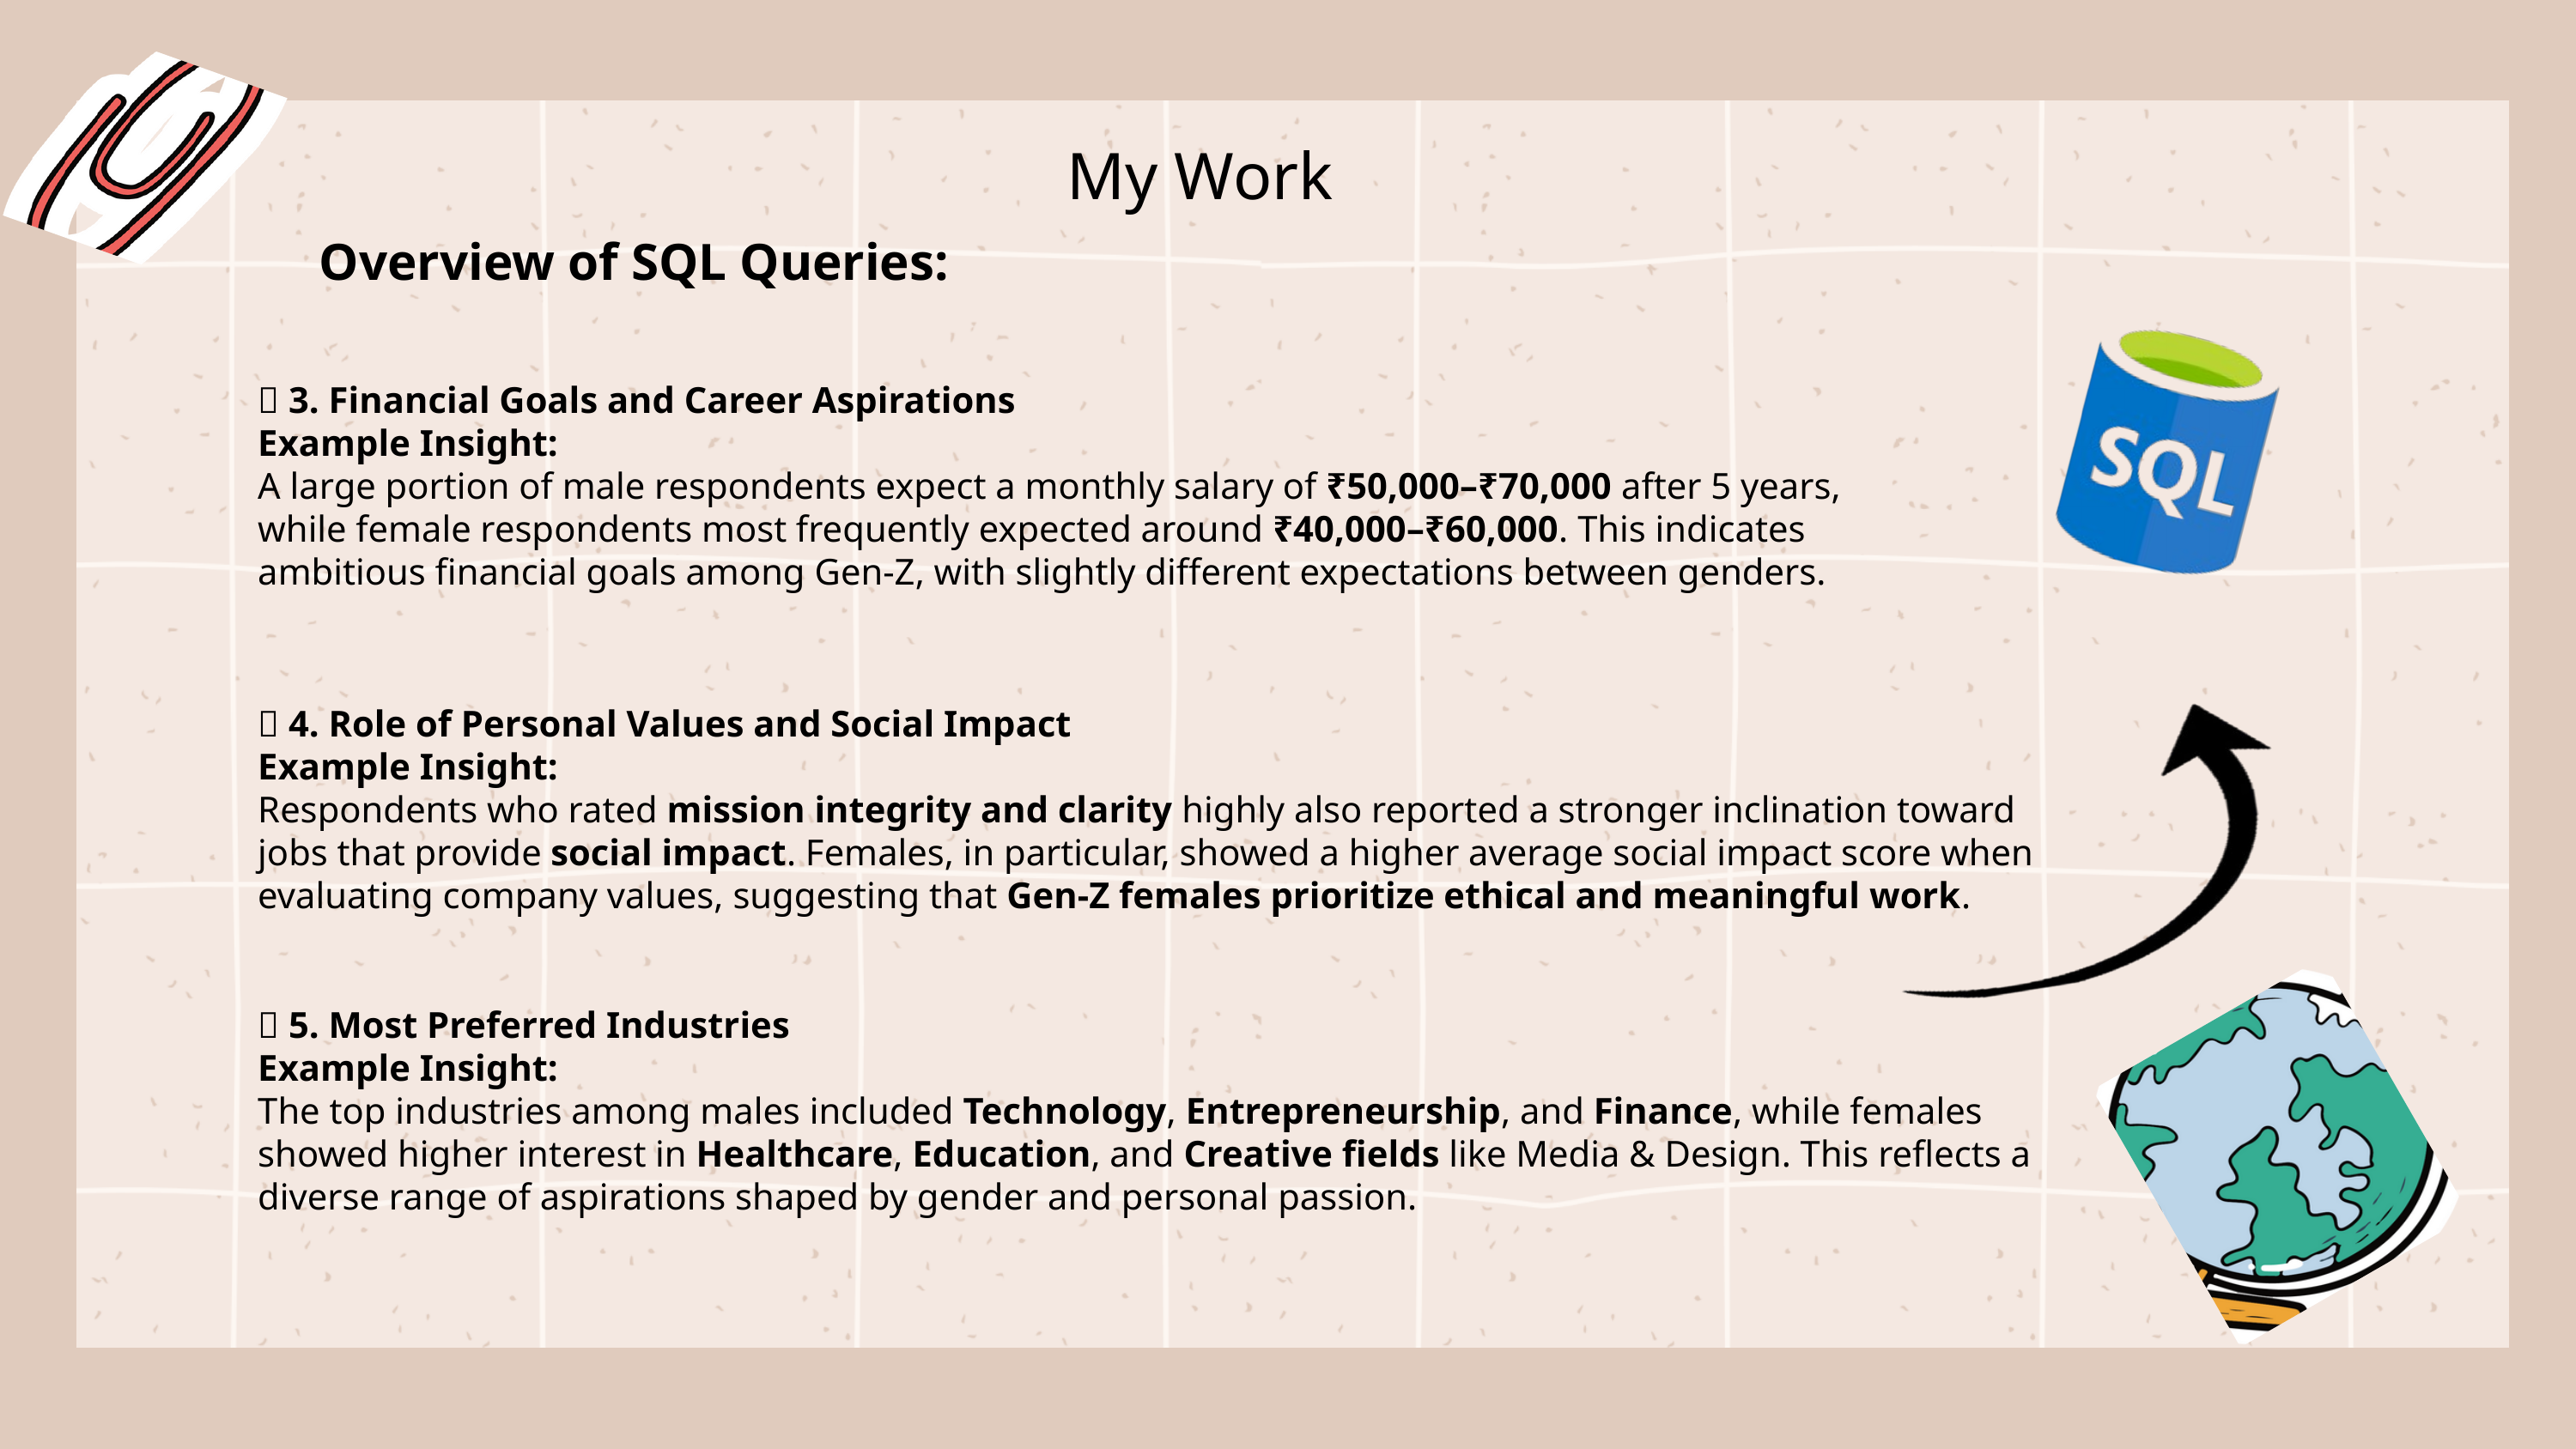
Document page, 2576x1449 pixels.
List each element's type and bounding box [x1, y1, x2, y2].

picture [76, 100, 2509, 1348]
text_box [0, 20, 289, 240]
